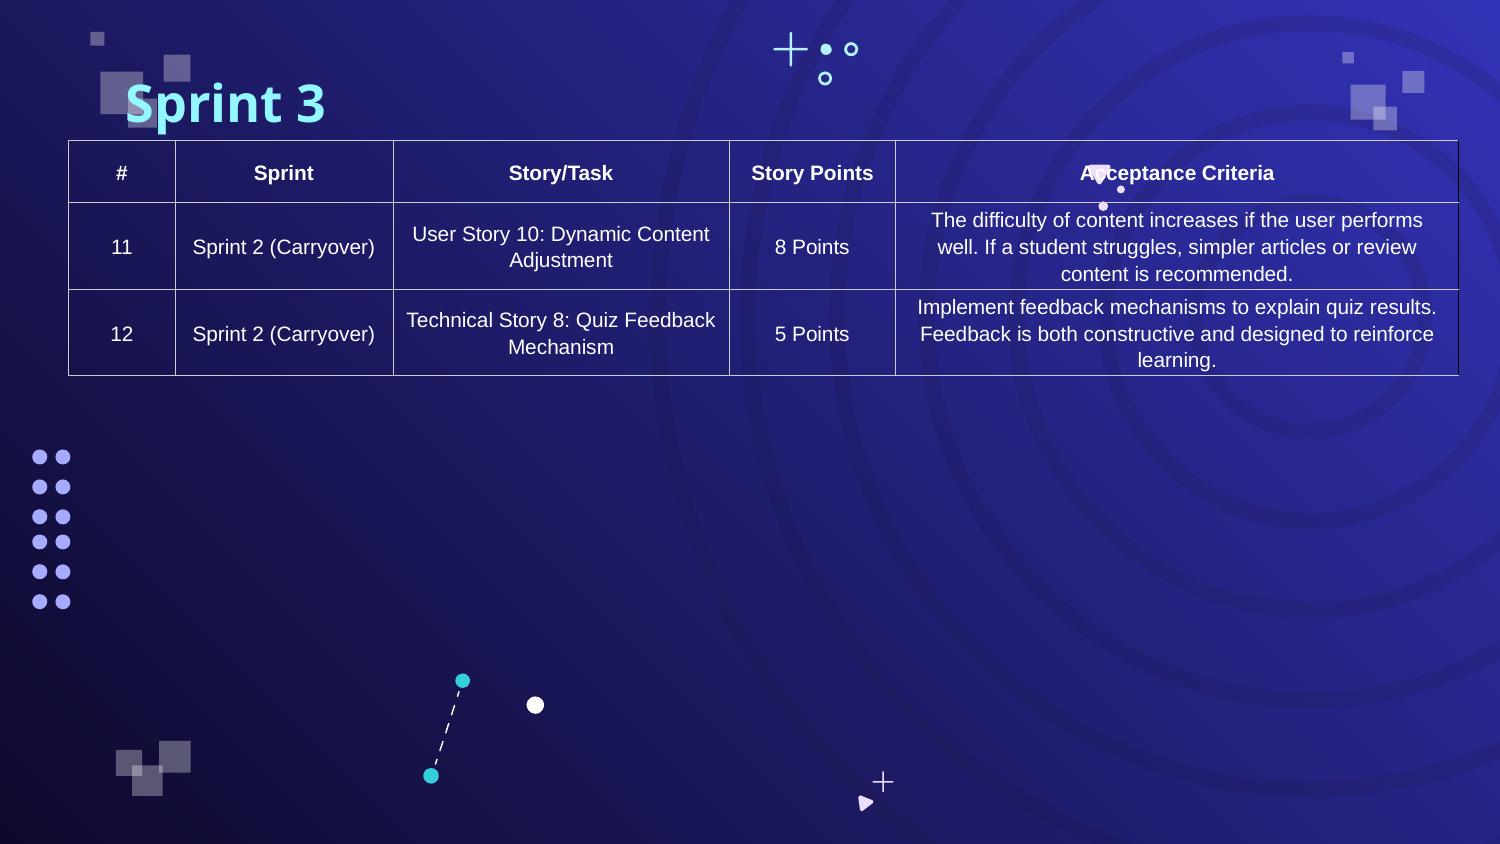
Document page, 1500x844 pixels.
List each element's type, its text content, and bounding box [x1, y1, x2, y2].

table_cell Technical Story 8: Quiz Feedback Mechanism [394, 290, 729, 375]
table_header Sprint [176, 141, 393, 202]
table_header # [69, 141, 175, 202]
title Sprint 3 [110, 0, 1037, 140]
table_header Acceptance Criteria [896, 141, 1458, 202]
table_header Story/Task [394, 141, 729, 202]
table_cell 12 [69, 290, 175, 375]
table_cell 8 Points [730, 203, 895, 289]
table_header Story Points [730, 141, 895, 202]
table_cell 5 Points [730, 290, 895, 375]
table_cell Sprint 2 (Carryover) [176, 203, 393, 289]
table_cell Implement feedback mechanisms to explain quiz results. Feedback is both constructive and designed to reinforce learning. [896, 290, 1458, 375]
table_cell 11 [69, 203, 175, 289]
table_cell User Story 10: Dynamic Content Adjustment [394, 203, 729, 289]
table_cell The difficulty of content increases if the user performs well. If a student struggles, simpler articles or review content is recommended. [896, 203, 1458, 289]
table_cell Sprint 2 (Carryover) [176, 290, 393, 375]
